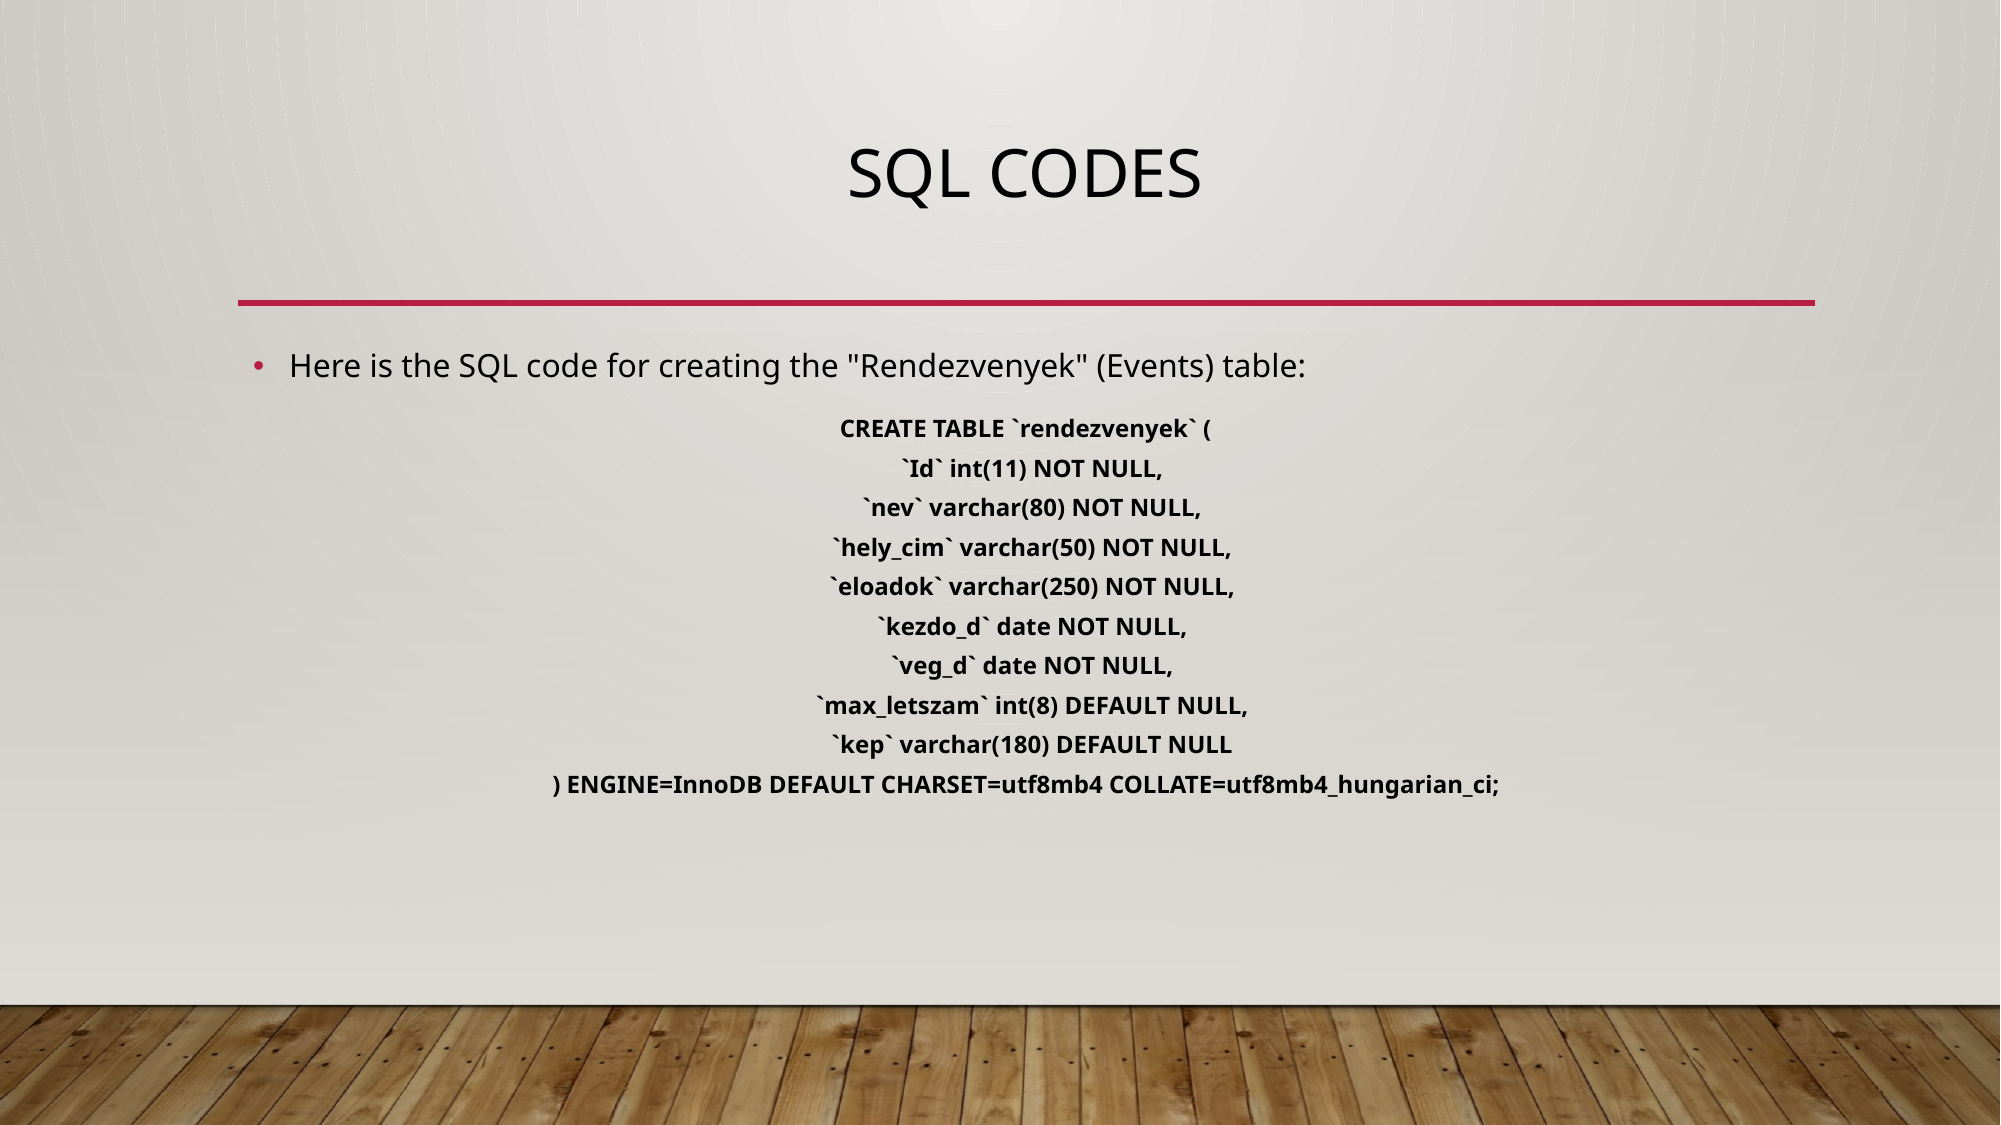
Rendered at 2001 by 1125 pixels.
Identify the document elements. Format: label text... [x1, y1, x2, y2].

picture [0, 1005, 2000, 1125]
title SQL Codes [238, 131, 1814, 305]
list Here is the SQL code for creating the "Rendezvenyek" (Events) table: CREATE TABLE `rendezvenyek` ( `Id` int(11) NOT NULL, `nev` varchar(80) NOT NULL, `hely_cim` varchar(50) NOT NULL, `eloadok` varchar(250) NOT NULL, `kezdo_d` date NOT NULL, `veg_d` date NOT NULL, `max_letszam` int(8) DEFAULT NULL, `kep` varchar(180) DEFAULT NULL ) ENGINE=InnoDB DEFAULT CHARSET=utf8mb4 COLLATE=utf8mb4_hungarian_ci; [238, 330, 1814, 897]
